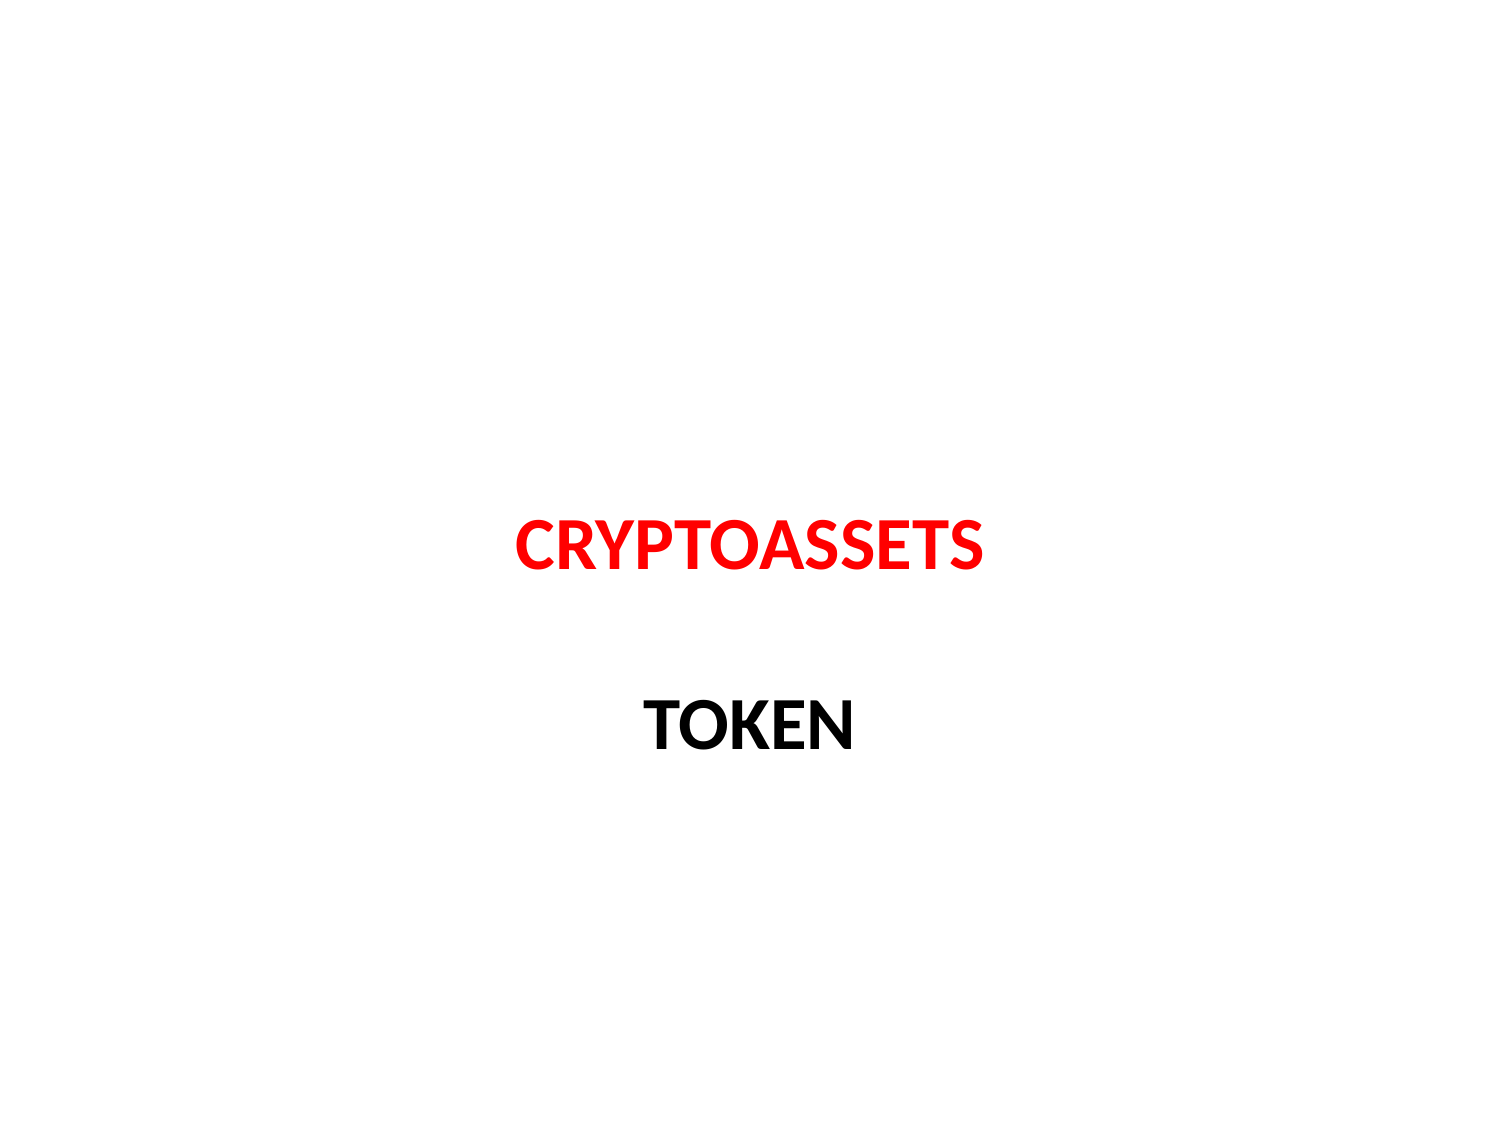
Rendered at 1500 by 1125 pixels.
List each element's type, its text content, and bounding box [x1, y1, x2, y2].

text_box CRYPTOASSETS TOKEN [374, 486, 1125, 772]
